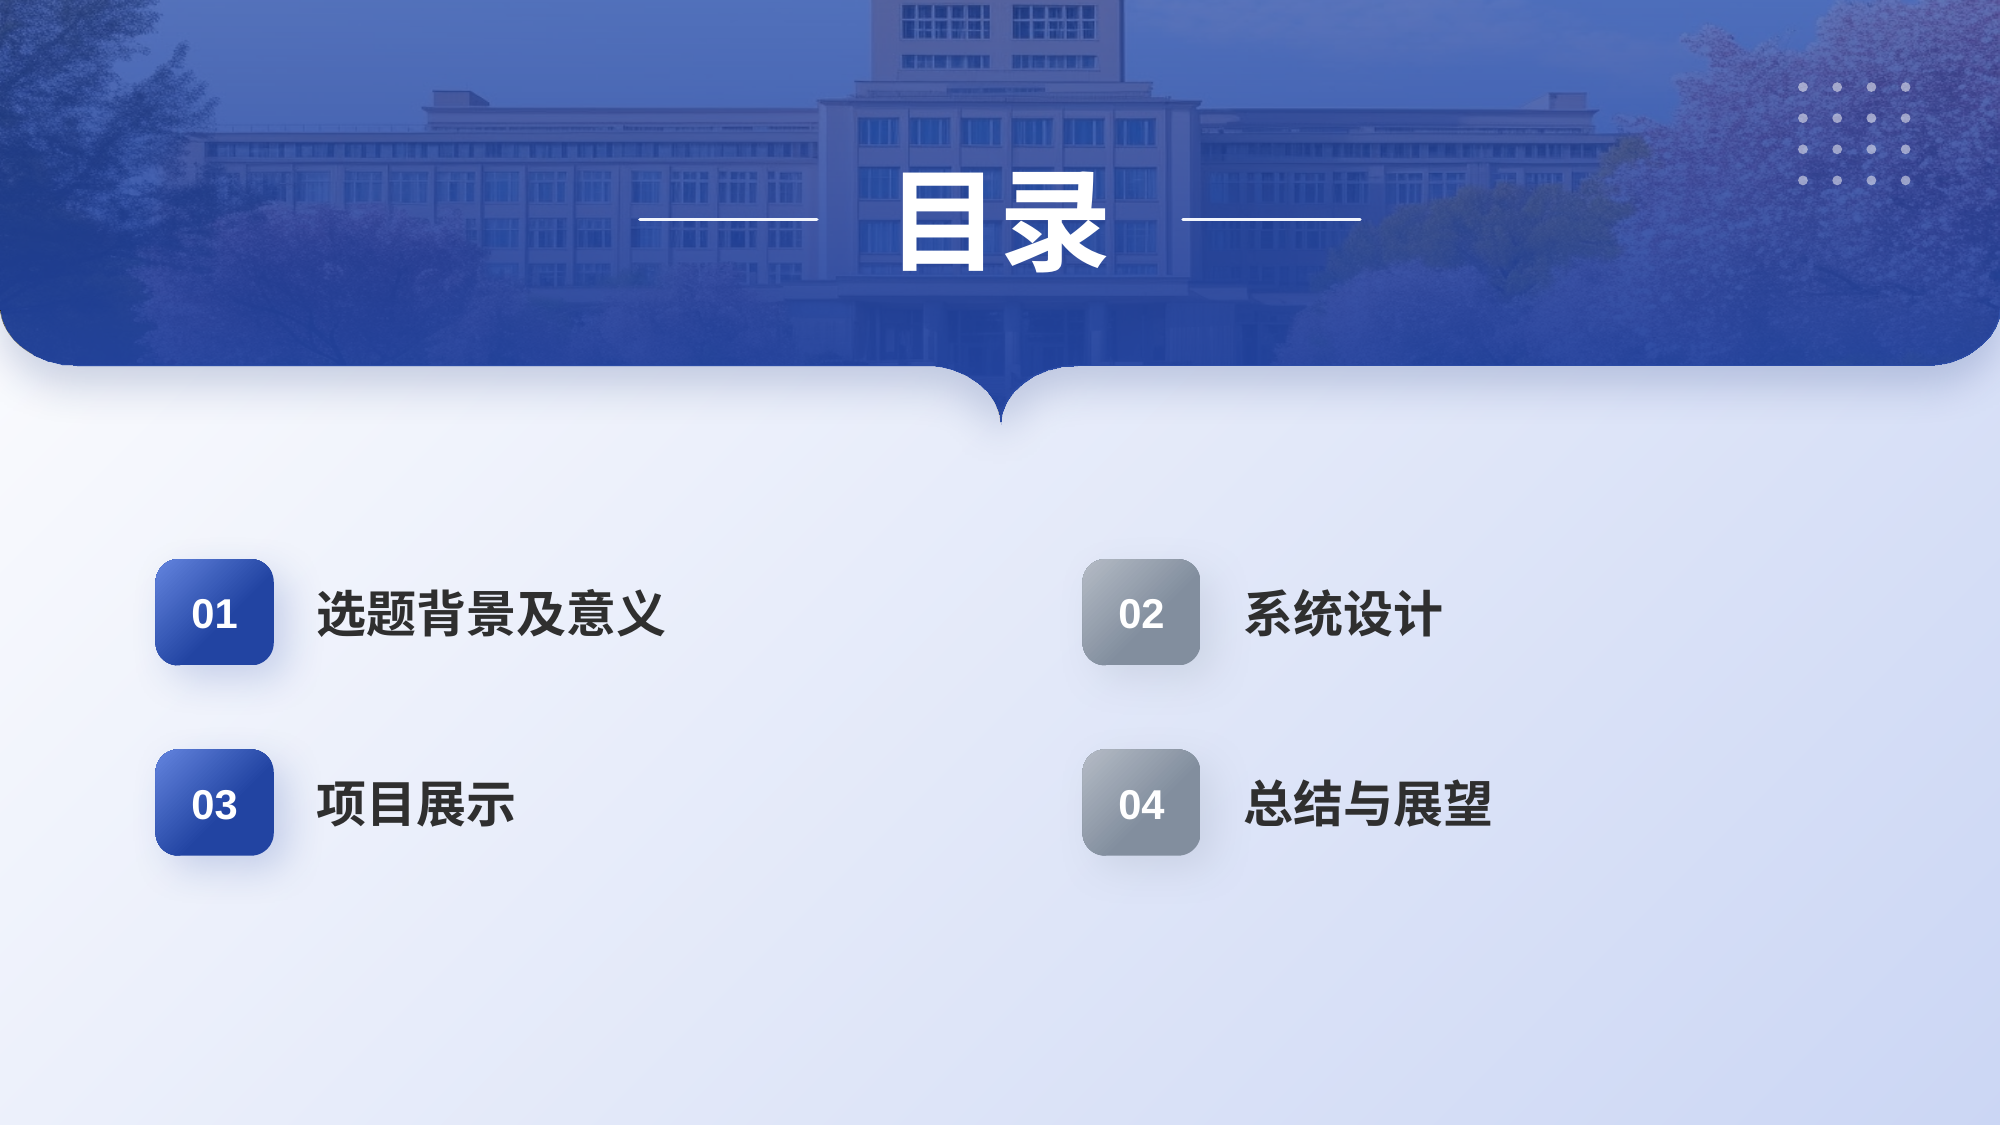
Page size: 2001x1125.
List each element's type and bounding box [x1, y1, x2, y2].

text_box [0, 0, 2000, 877]
